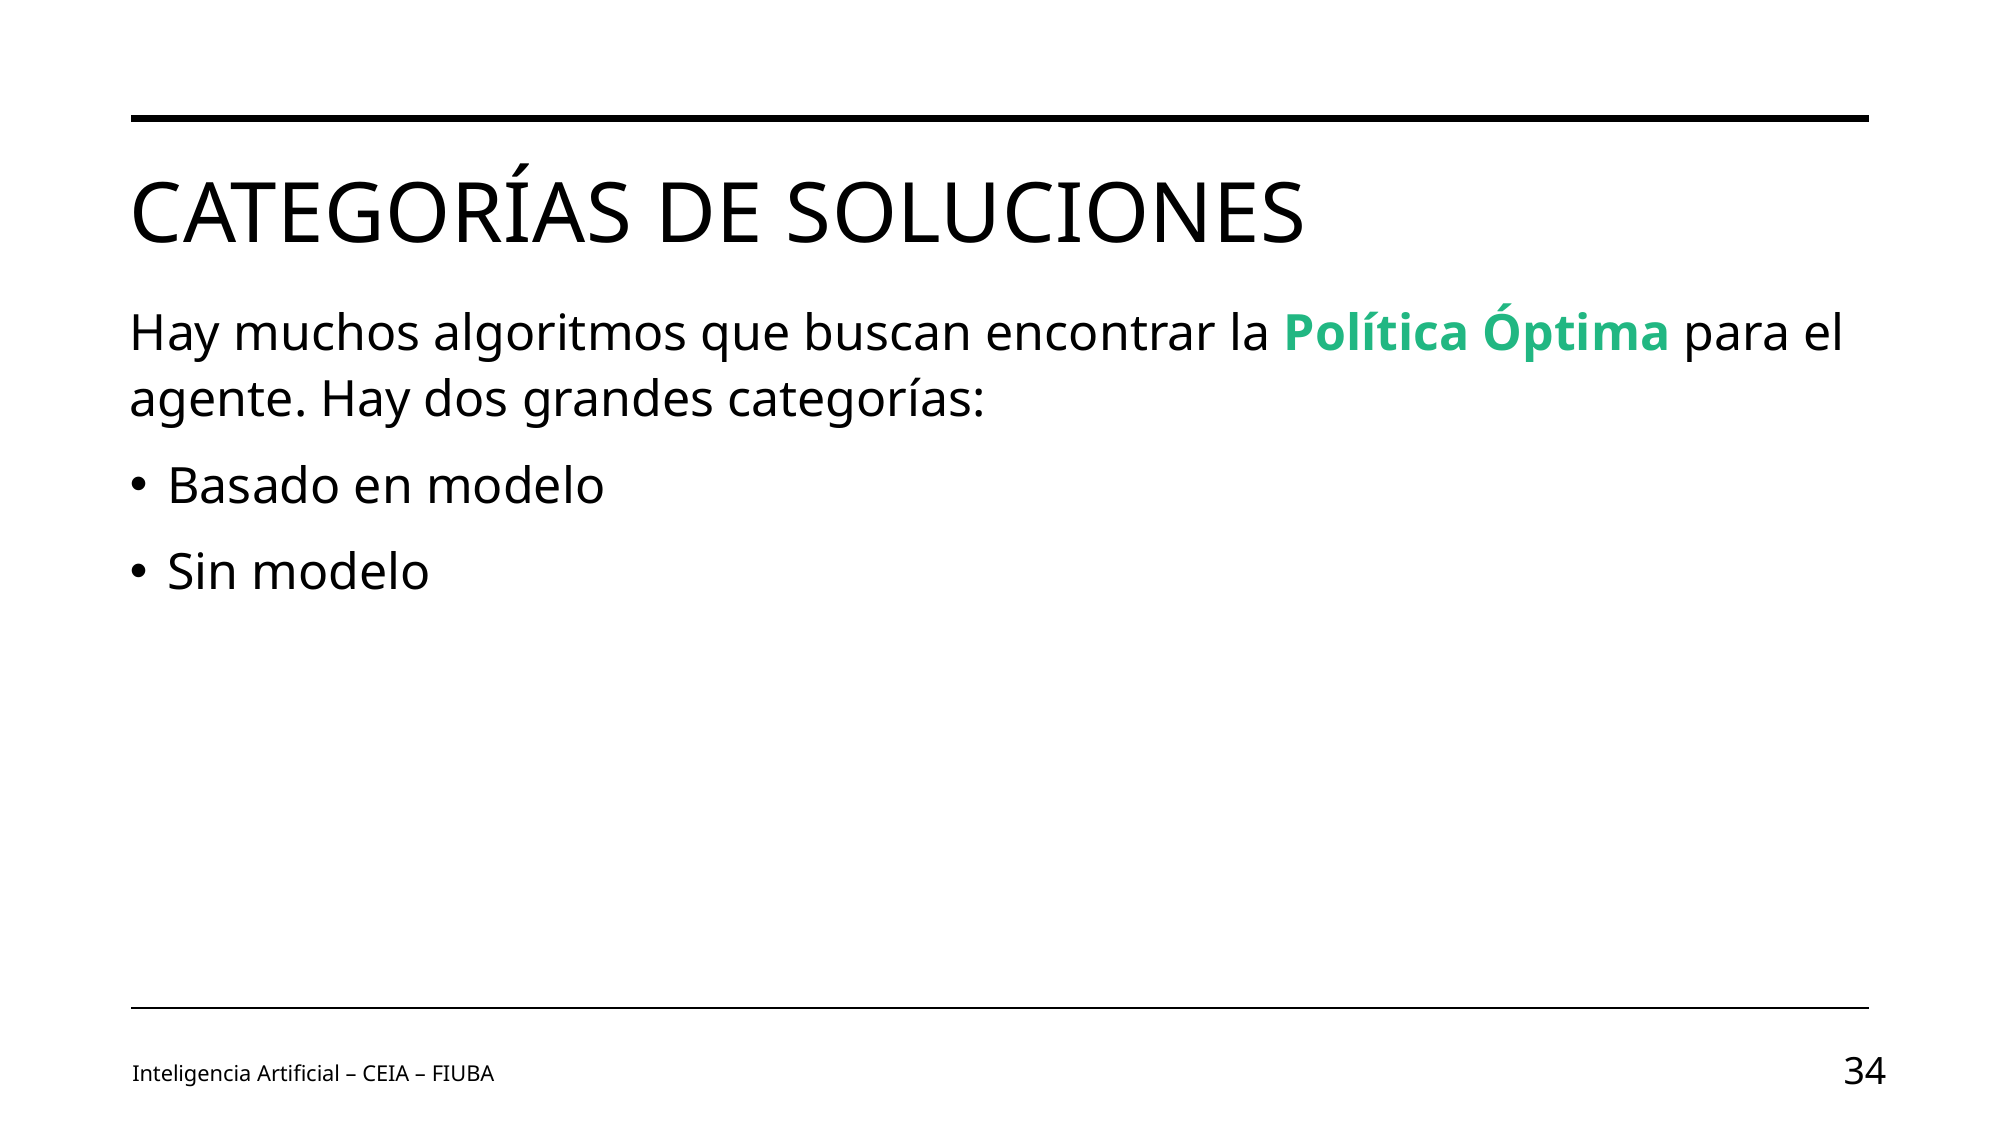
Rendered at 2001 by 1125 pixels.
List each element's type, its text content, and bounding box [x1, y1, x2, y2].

title Categorías de soluciones [114, 151, 1869, 286]
slide_number 34 [1791, 1042, 1902, 1103]
footer Inteligencia Artificial – CEIA – FIUBA [117, 1042, 862, 1103]
list Hay muchos algoritmos que buscan encontrar la Política Óptima para el agente. Hay dos grandes categorías: Basado en modelo Sin modelo [114, 286, 1869, 999]
